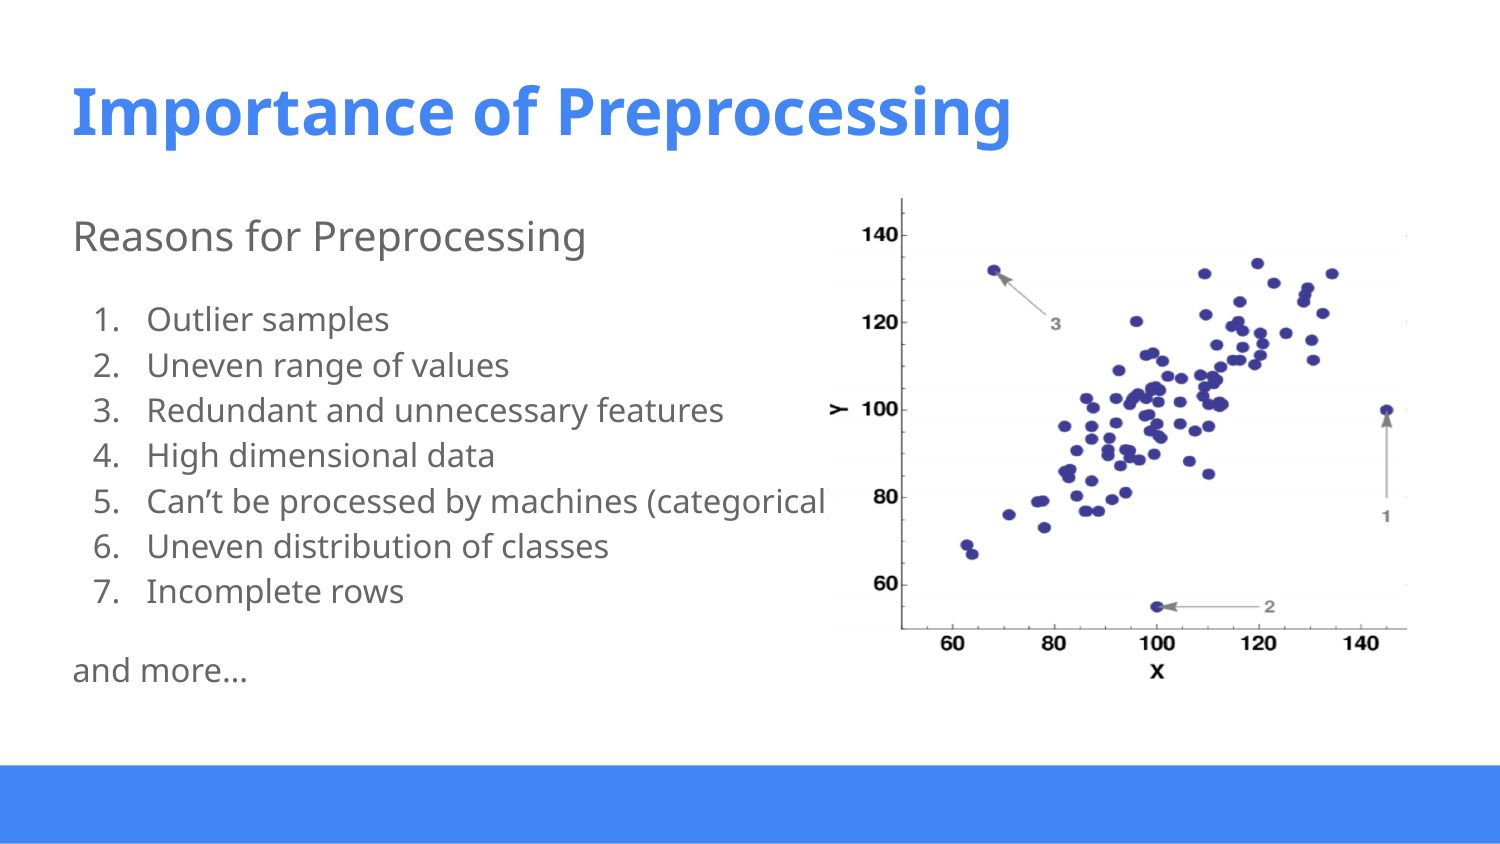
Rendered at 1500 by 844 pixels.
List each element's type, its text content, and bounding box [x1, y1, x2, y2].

list Reasons for Preprocessing Outlier samples Uneven range of values Redundant and unnecessary features High dimensional data Can’t be processed by machines (categorical) Uneven distribution of classes Incomplete rows and more… [57, 188, 1273, 709]
title Importance of Preprocessing [57, 54, 1273, 164]
picture [827, 197, 1407, 682]
